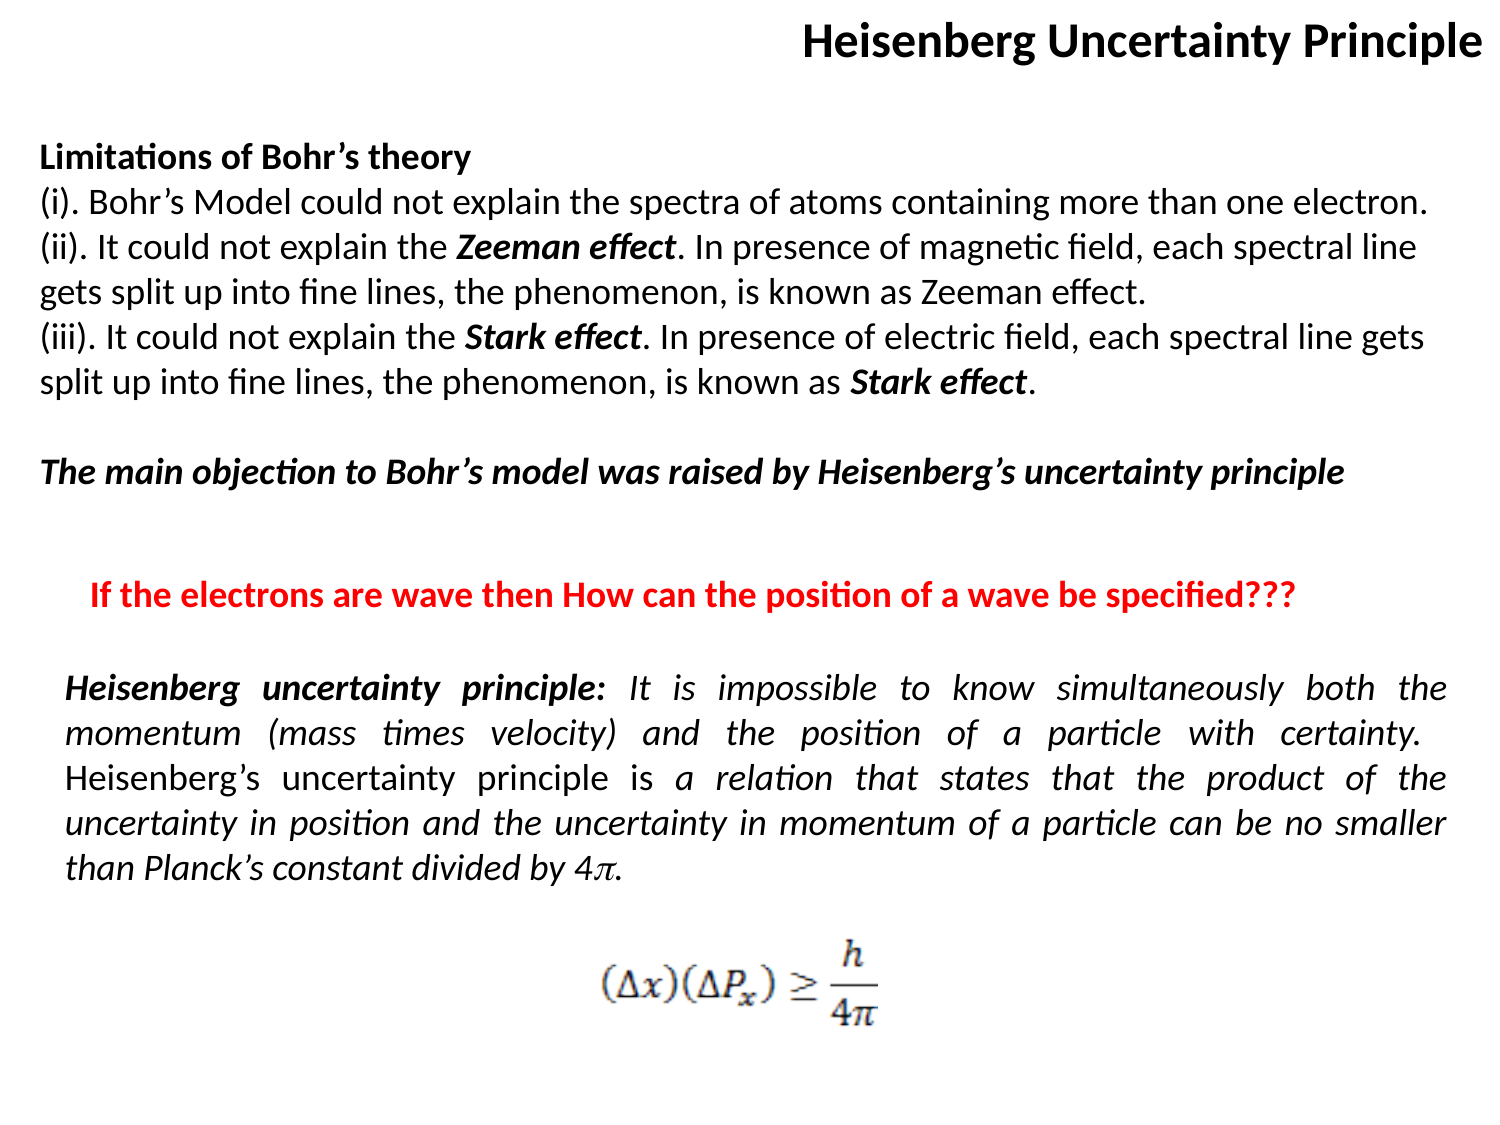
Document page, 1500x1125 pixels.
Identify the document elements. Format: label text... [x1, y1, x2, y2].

text_box Heisenberg Uncertainty Principle [787, 1, 1500, 75]
picture [599, 937, 878, 1038]
text_box If the electrons are wave then How can the position of a wave be specified??? [74, 562, 1425, 623]
text_box Heisenberg uncertainty principle: It is impossible to know simultaneously both the momentum (mass times velocity) and the position of a particle with certainty. Heisenberg’s uncertainty principle is a relation that states that the product of the uncertainty in position and the uncertainty in momentum of a particle can be no smaller than Planck’s constant divided by 4. [49, 655, 1463, 896]
text_box Limitations of Bohr’s theory (i). Bohr’s Model could not explain the spectra of atoms containing more than one electron. (ii). It could not explain the Zeeman effect. In presence of magnetic field, each spectral line gets split up into fine lines, the phenomenon, is known as Zeeman effect. (iii). It could not explain the Stark effect. In presence of electric field, each spectral line gets split up into fine lines, the phenomenon, is known as Stark effect. The main objection to Bohr’s model was raised by Heisenberg’s uncertainty principle [24, 124, 1463, 500]
